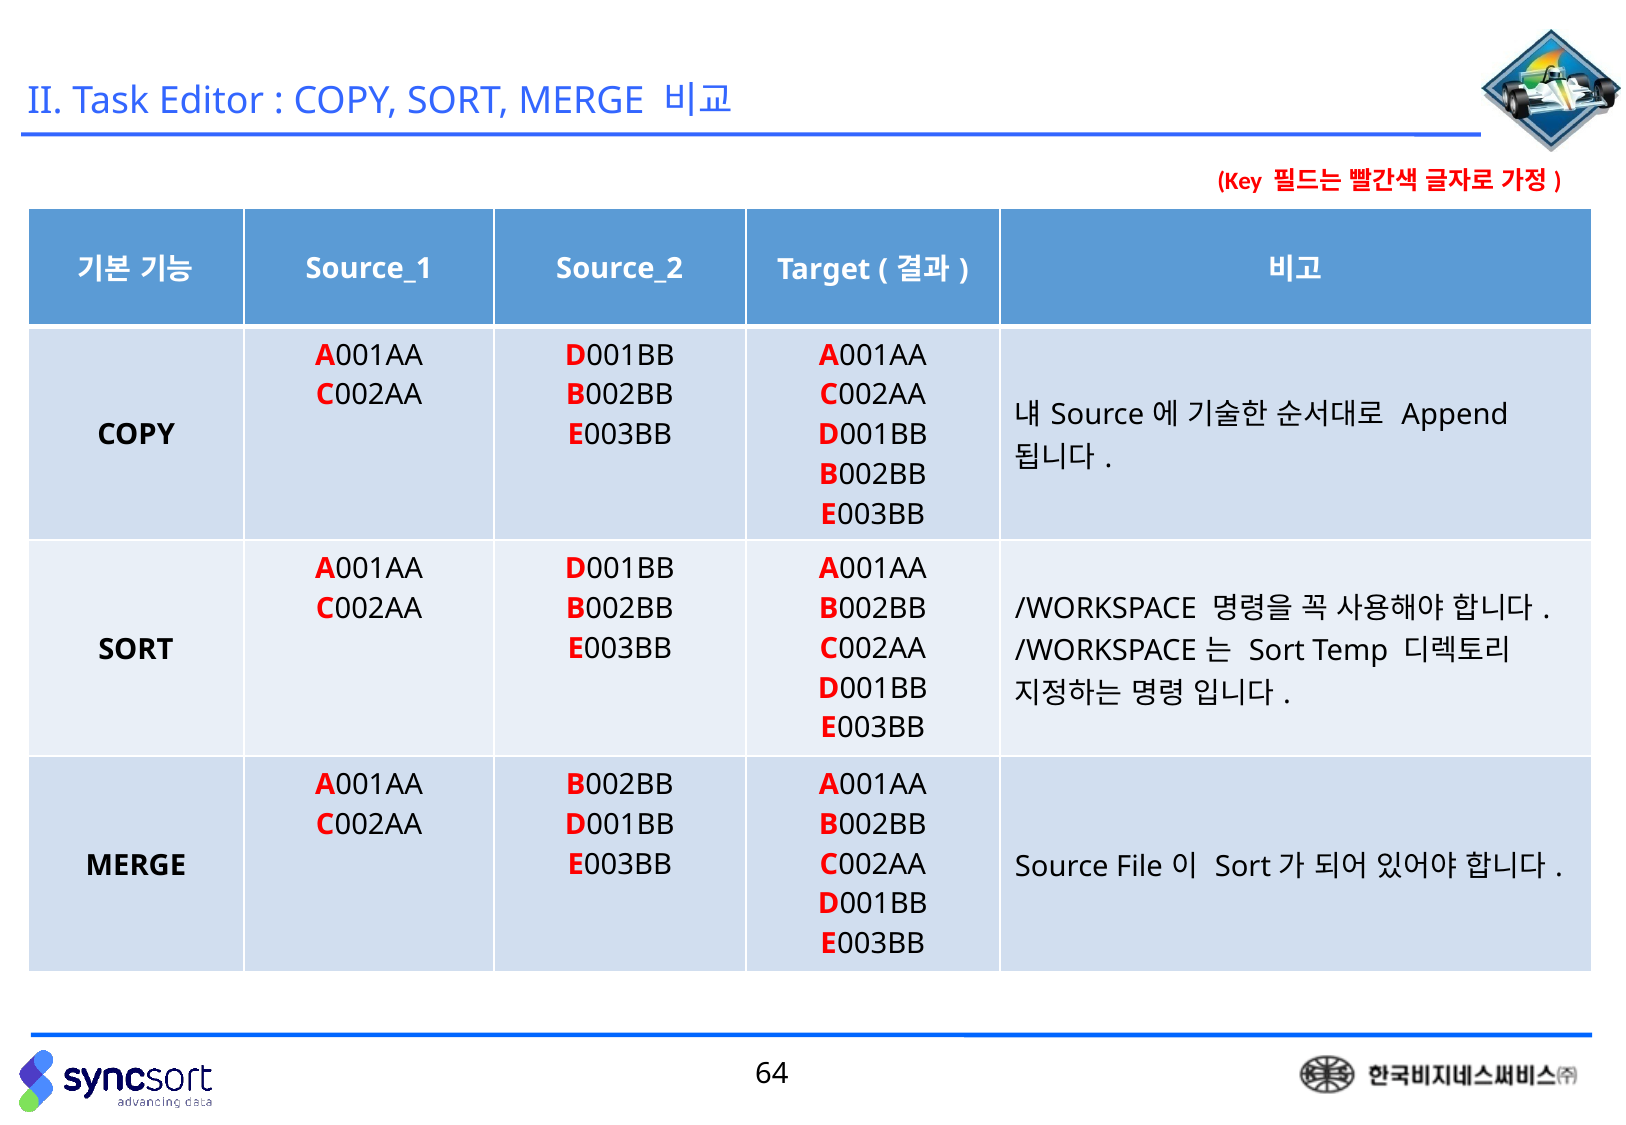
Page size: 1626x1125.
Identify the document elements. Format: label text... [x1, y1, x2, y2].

picture [19, 1050, 212, 1112]
table_cell A001AA C002AA [245, 757, 493, 971]
table_cell MERGE [29, 757, 243, 971]
table_cell Source File이 Sort가 되어 있어야 합니다. [1001, 757, 1591, 971]
table_cell D001BB B002BB E003BB [495, 541, 745, 755]
text_box (Key 필드는 빨간색 글자로 가정) [1202, 157, 1577, 202]
table_cell /WORKSPACE 명령을 꼭 사용해야 합니다. /WORKSPACE는 Sort Temp 디렉토리 지정하는 명령 입니다. [1001, 541, 1591, 755]
table_header 비고 [1001, 209, 1591, 324]
text_box II. Task Editor : COPY, SORT, MERGE 비교 [12, 73, 1394, 124]
table_cell COPY [29, 329, 243, 539]
table_header Target (결과) [747, 209, 999, 324]
table_cell A001AA B002BB C002AA D001BB E003BB [747, 757, 999, 971]
table_cell B002BB D001BB E003BB [495, 757, 745, 971]
table_header 기본 기능 [29, 209, 243, 324]
table_cell 냬Source에 기술한 순서대로 Append 됩니다. [1001, 329, 1591, 539]
table_cell SORT [29, 541, 243, 755]
picture [1281, 1046, 1593, 1105]
table_cell A001AA C002AA [245, 329, 493, 539]
table_cell D001BB B002BB E003BB [495, 329, 745, 539]
table_cell A001AA C002AA D001BB B002BB E003BB [747, 329, 999, 539]
picture [1481, 29, 1621, 153]
table_cell A001AA B002BB C002AA D001BB E003BB [747, 541, 999, 755]
table_cell A001AA C002AA [245, 541, 493, 755]
table_header Source_1 [245, 209, 493, 324]
table_header Source_2 [495, 209, 745, 324]
